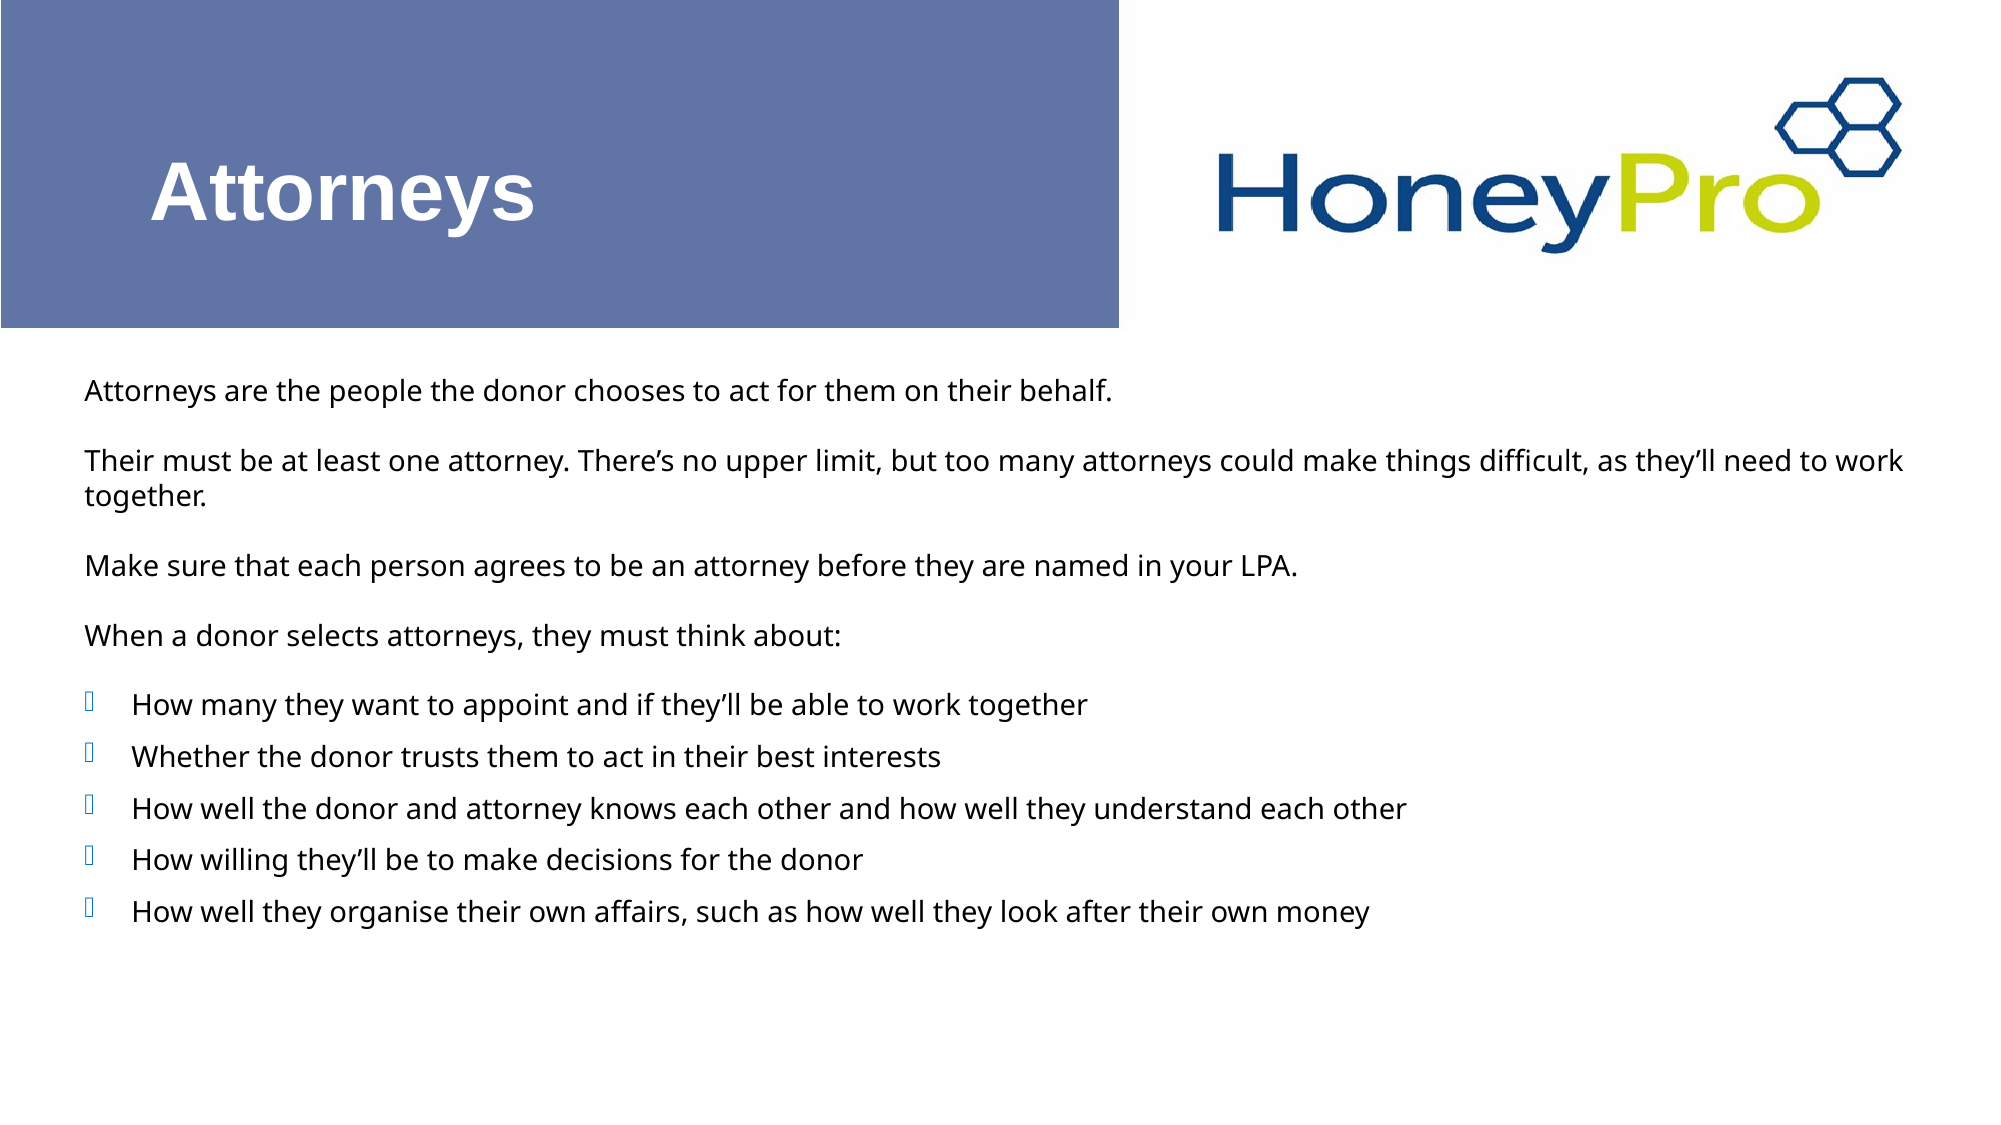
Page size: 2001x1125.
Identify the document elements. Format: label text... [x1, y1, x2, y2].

text_box Attorneys are the people the donor chooses to act for them on their behalf. Their must be at least one attorney. There’s no upper limit, but too many attorneys could make things difficult, as they’ll need to work together. Make sure that each person agrees to be an attorney before they are named in your LPA. When a donor selects attorneys, they must think about: How many they want to appoint and if they’ll be able to work together Whether the donor trusts them to act in their best interests How well the donor and attorney knows each other and how well they understand each other How willing they’ll be to make decisions for the donor How well they organise their own affairs, such as how well they look after their own money [69, 364, 1969, 936]
picture [0, 0, 2001, 1125]
title Attorneys [134, 85, 1869, 245]
